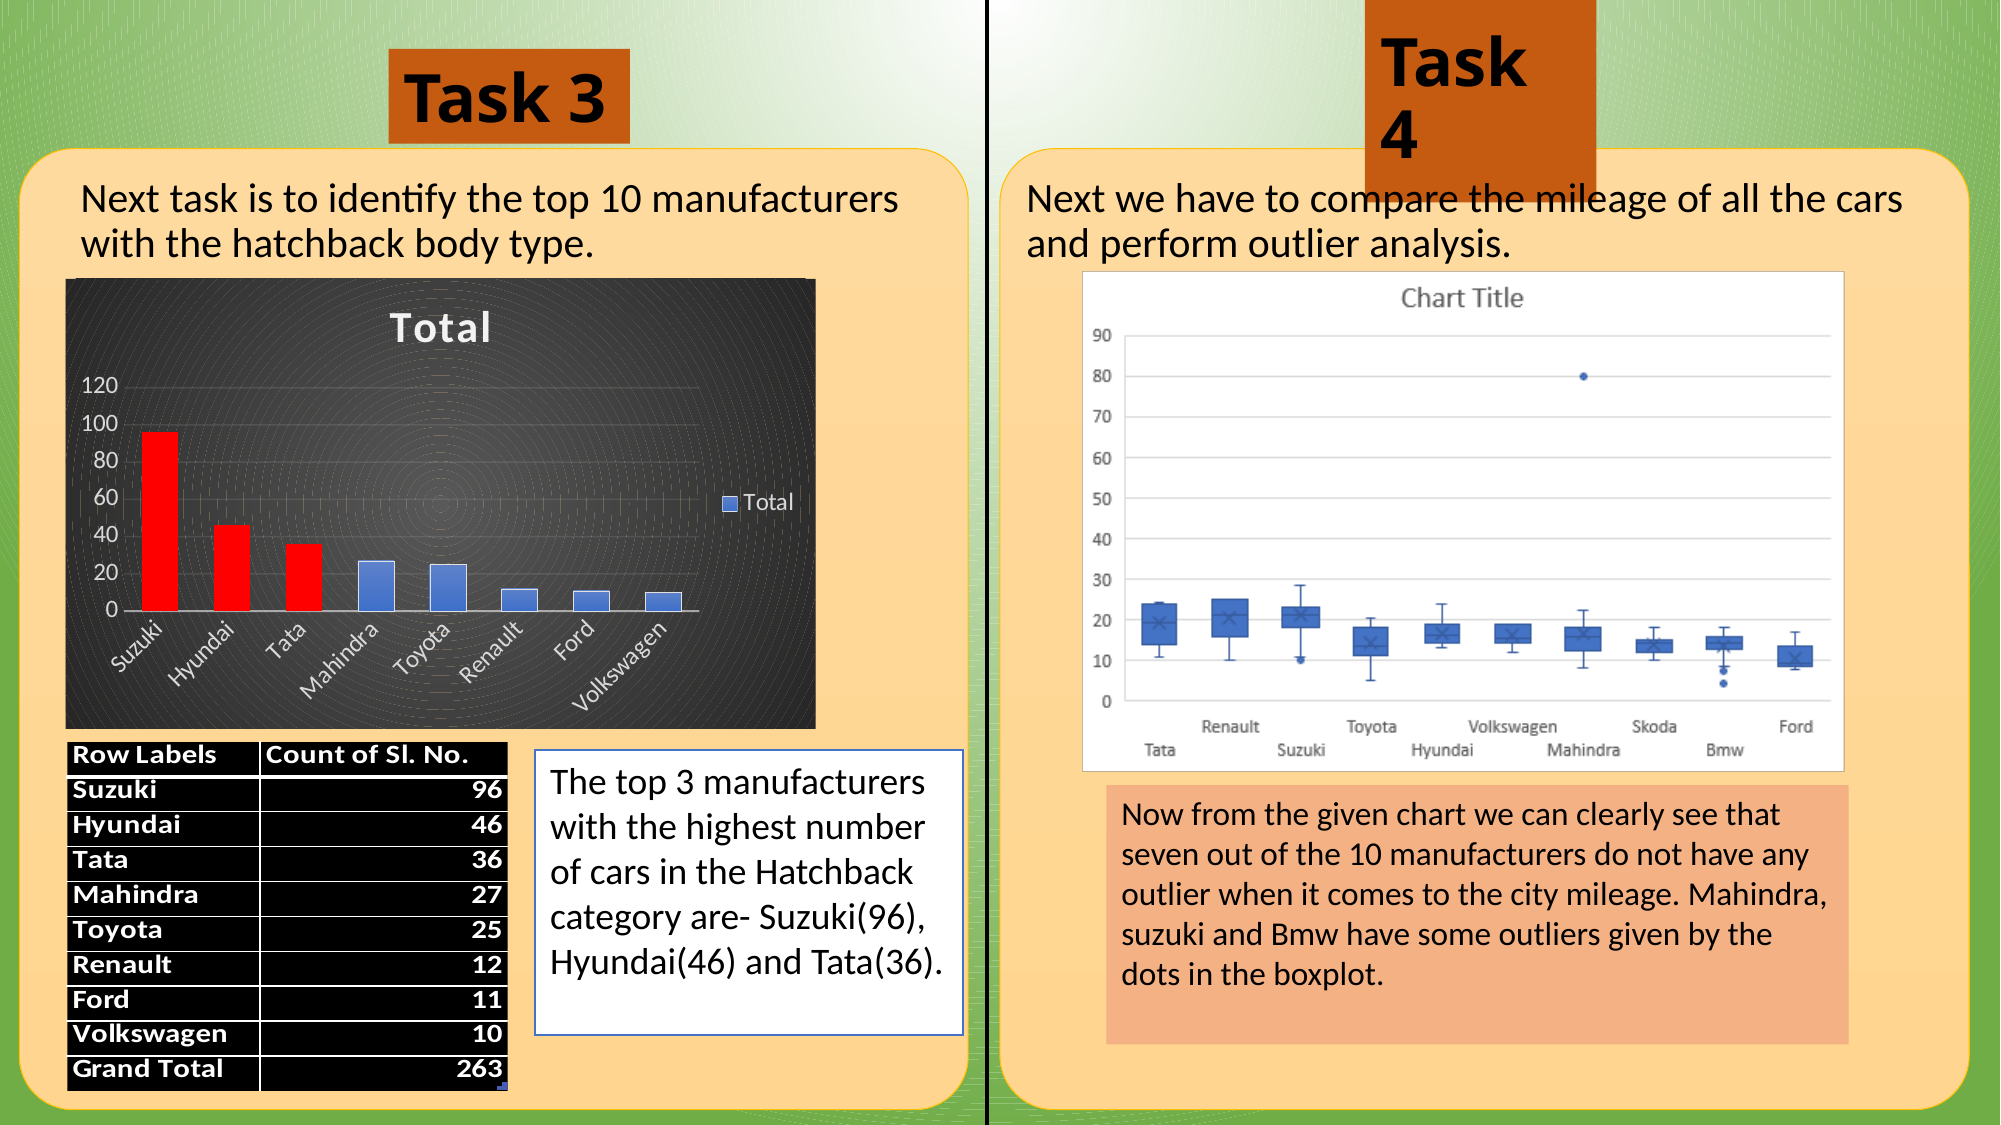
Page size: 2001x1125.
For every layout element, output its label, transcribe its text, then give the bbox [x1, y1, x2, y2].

picture [1081, 270, 1849, 775]
text_box The top 3 manufacturers with the highest number of cars in the Hatchback category are- Suzuki(96), Hyundai(46) and Tata(36). [534, 749, 964, 1036]
title Task 4 [1364, 0, 1597, 169]
picture [65, 741, 510, 1092]
text_box [999, 148, 1960, 1111]
list Next we have to compare the mileage of all the cars and perform outlier analysis. [1011, 169, 1981, 1088]
chart [65, 278, 816, 729]
text_box Now from the given chart we can clearly see that seven out of the 10 manufacturers do not have any outlier when it comes to the city mileage. Mahindra, suzuki and Bmw have some outliers given by the dots in the boxplot. [1106, 785, 1849, 1045]
text_box [18, 148, 969, 1111]
list Next task is to identify the top 10 manufacturers with the hatchback body type. [65, 169, 963, 1014]
text_box Task 3 [388, 48, 630, 144]
